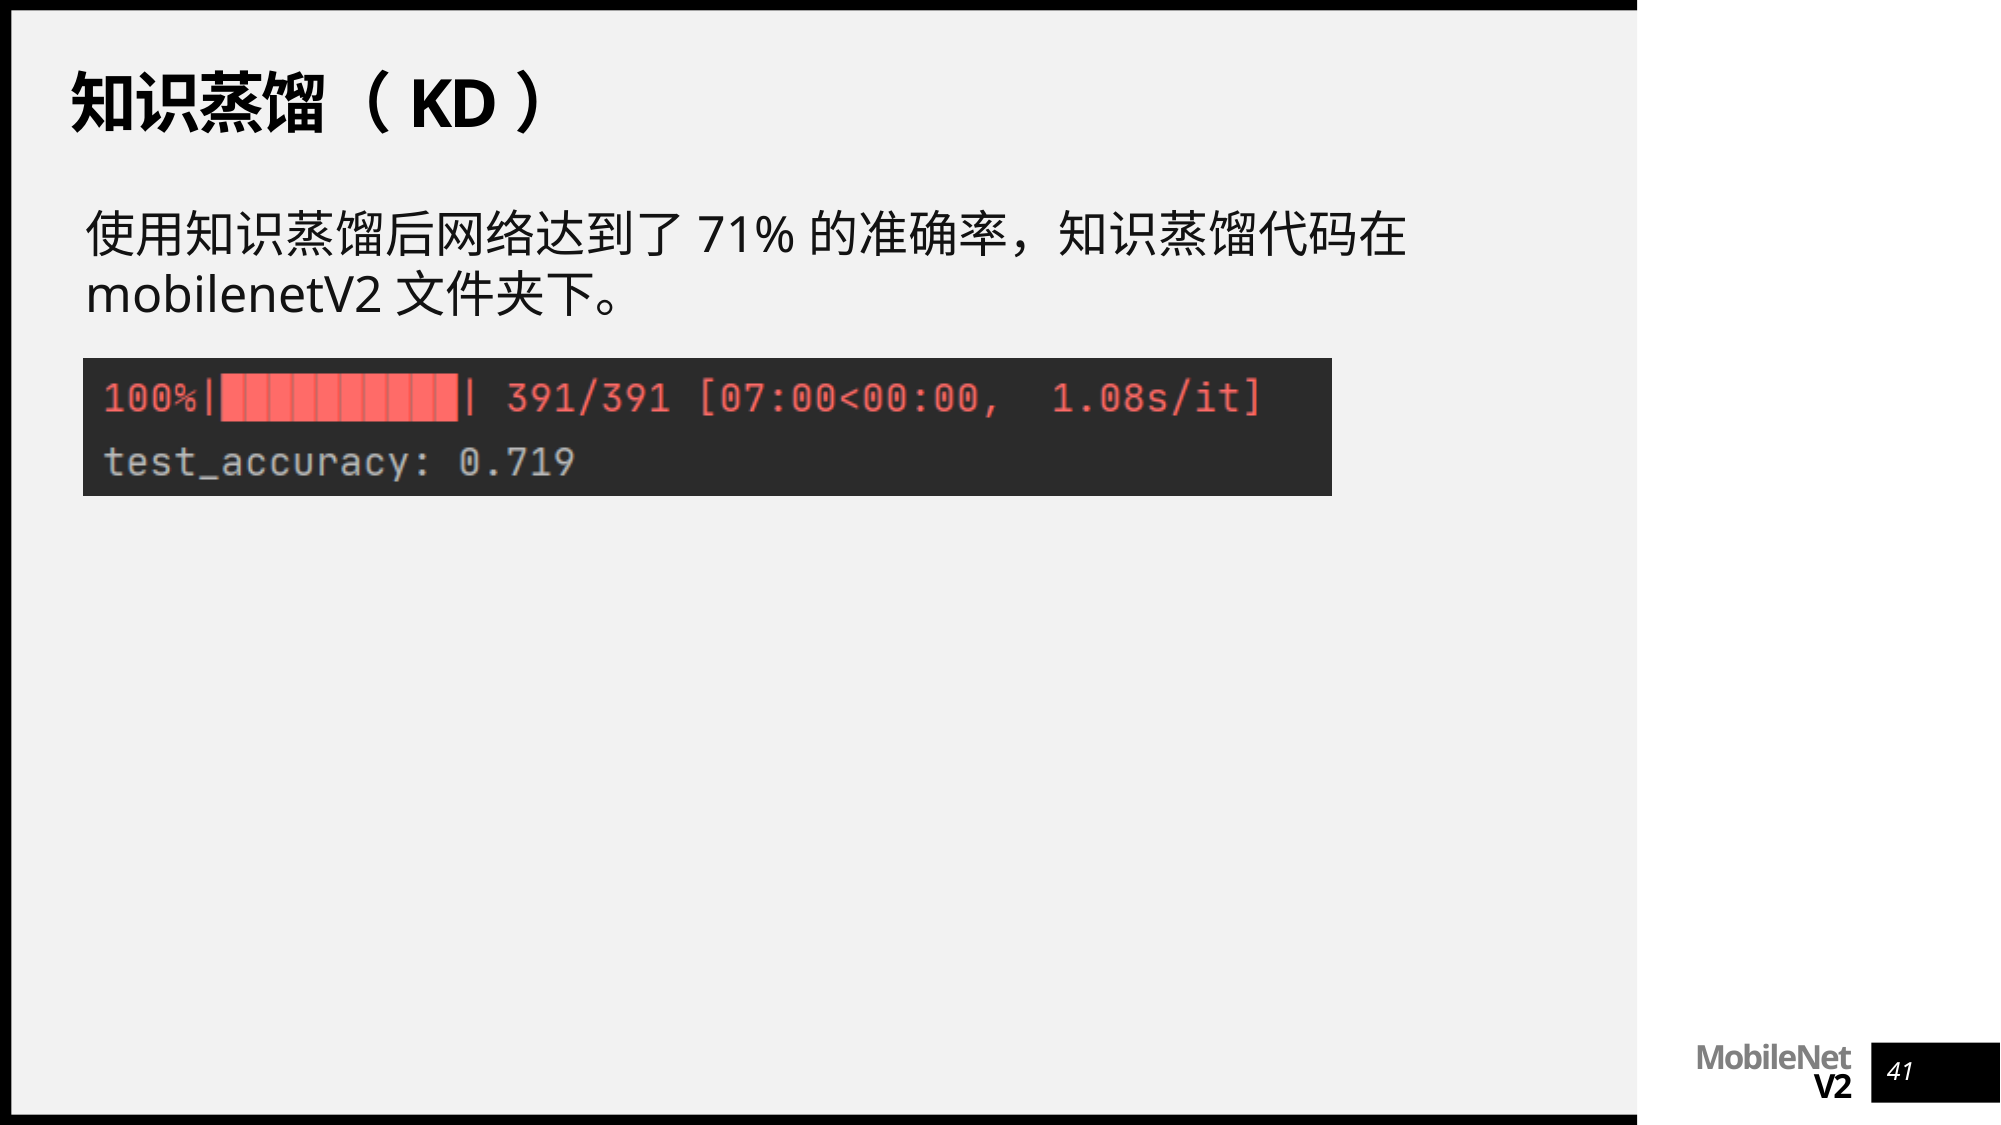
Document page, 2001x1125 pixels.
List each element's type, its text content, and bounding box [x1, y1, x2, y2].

title 知识蒸馏（KD） [70, 70, 1580, 142]
text_box 使用知识蒸馏后网络达到了71%的准确率，知识蒸馏代码在mobilenetV2文件夹下。 [70, 195, 1540, 330]
picture [83, 358, 1332, 496]
slide_number 41 [1877, 1050, 1924, 1096]
